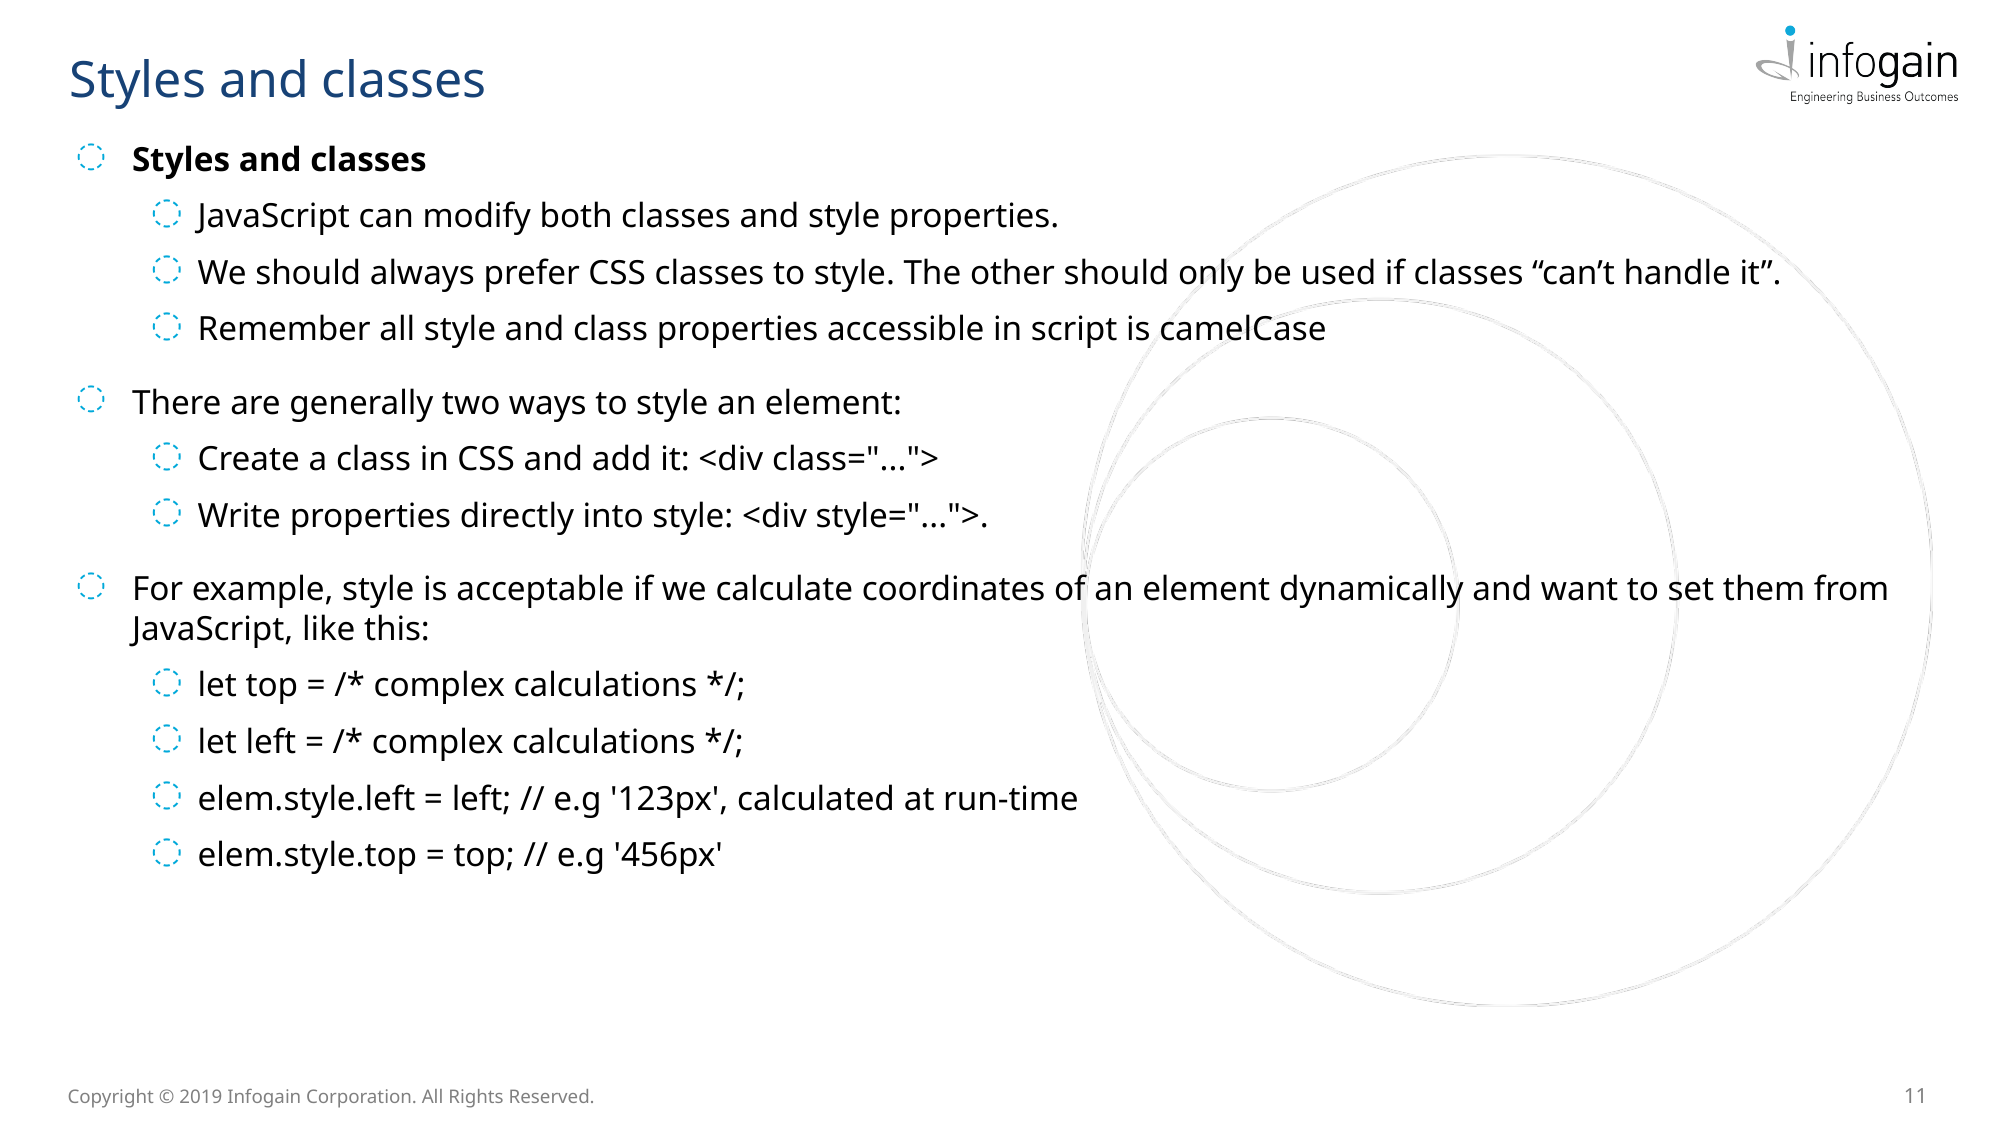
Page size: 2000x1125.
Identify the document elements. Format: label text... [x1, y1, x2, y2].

list Styles and classes JavaScript can modify both classes and style properties. We should always prefer CSS classes to style. The other should only be used if classes “can’t handle it”. Remember all style and class properties accessible in script is camelCase There are generally two ways to style an element: Create a class in CSS and add it: <div class="..."> Write properties directly into style: <div style="...">. For example, style is acceptable if we calculate coordinates of an element dynamically and want to set them from JavaScript, like this: let top = /* complex calculations */; let left = /* complex calculations */; elem.style.left = left; // e.g '123px', calculated at run-time elem.style.top = top; // e.g '456px' [60, 130, 1939, 964]
list Styles and classes [54, 40, 1720, 131]
picture [1752, 22, 1966, 110]
